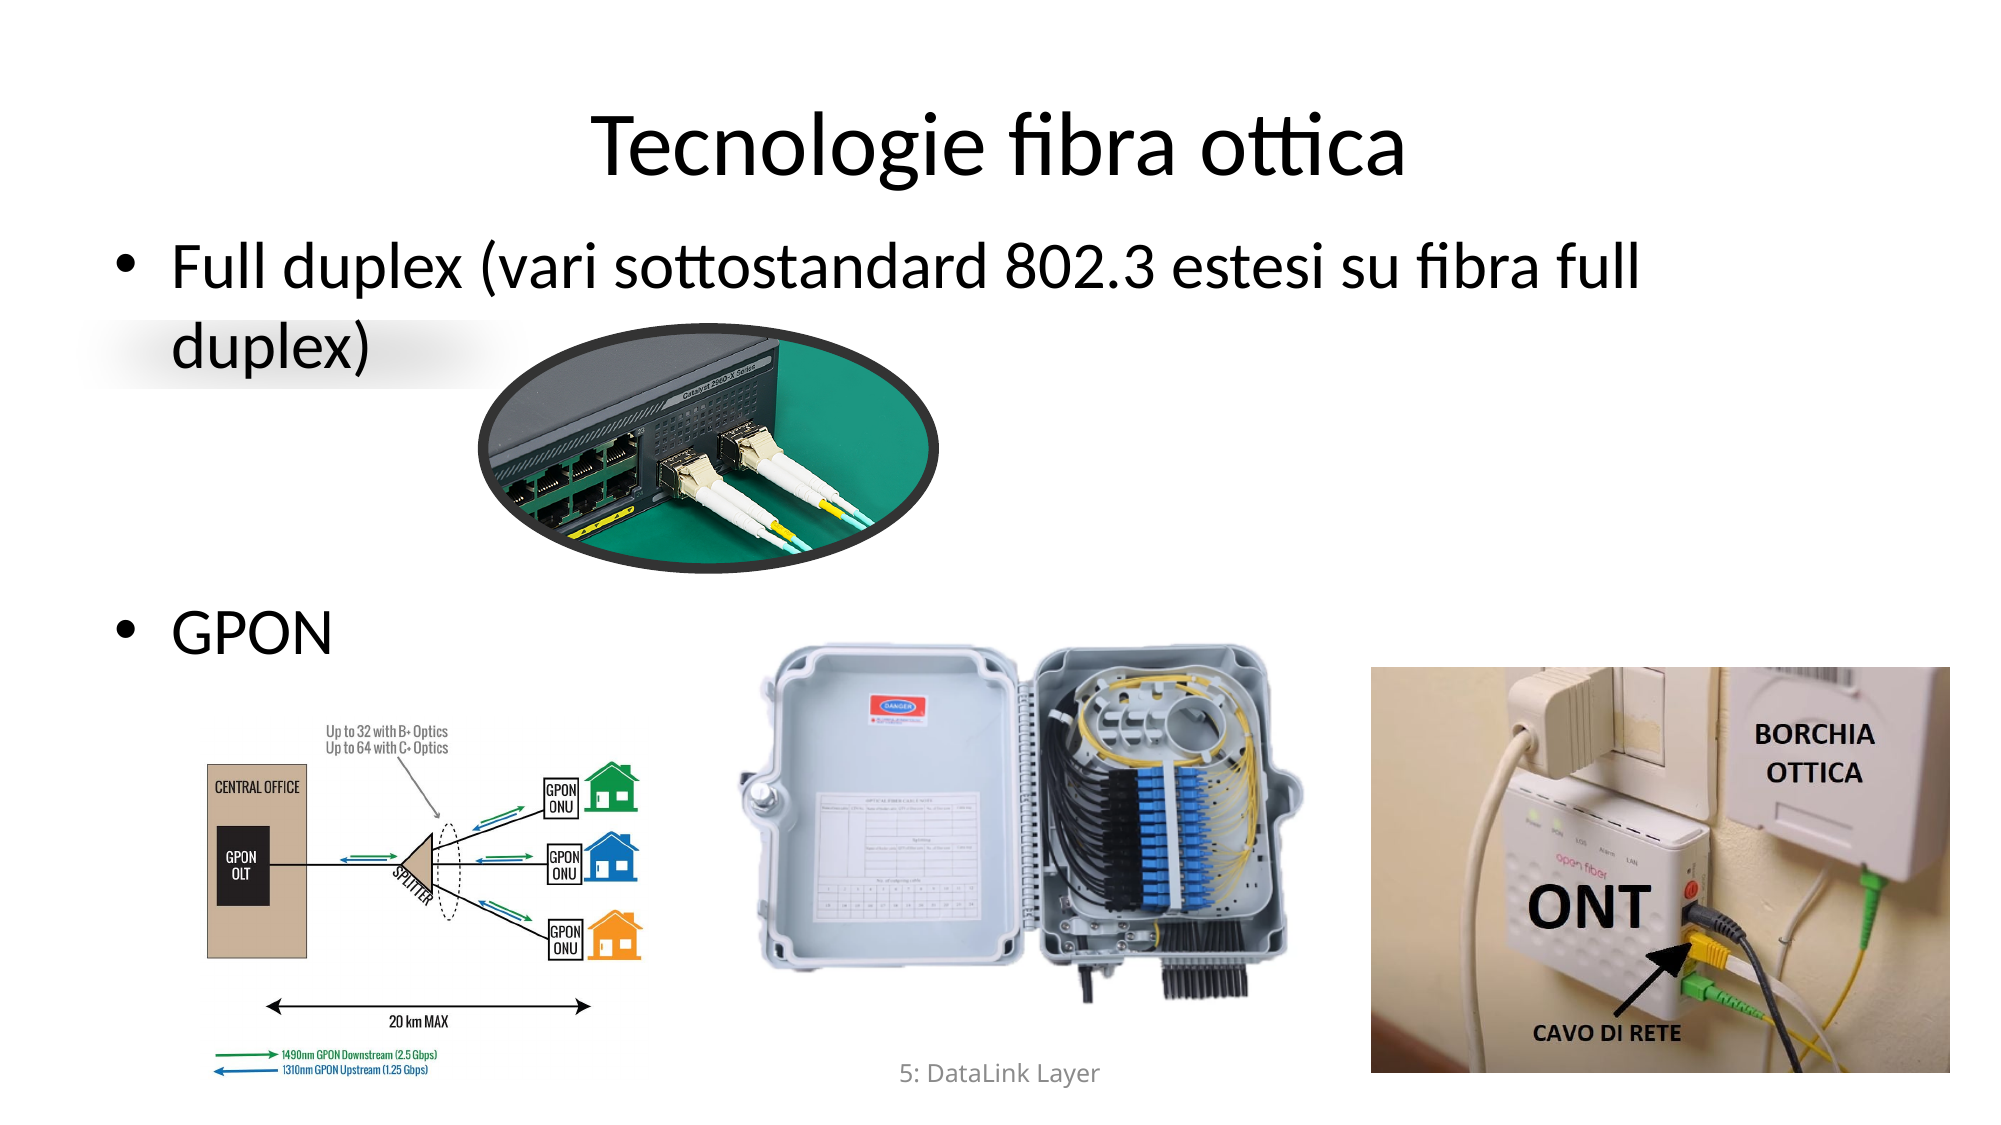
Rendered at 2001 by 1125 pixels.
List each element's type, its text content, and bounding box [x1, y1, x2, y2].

picture [482, 328, 934, 569]
picture [683, 610, 1951, 1073]
list Full duplex (vari sottostandard 802.3 estesi su fibra full duplex) GPON [99, 214, 1688, 1005]
footer 5: DataLink Layer [683, 1050, 1317, 1103]
title Tecnologie fibra ottica [99, 45, 1900, 233]
picture [200, 715, 649, 1081]
